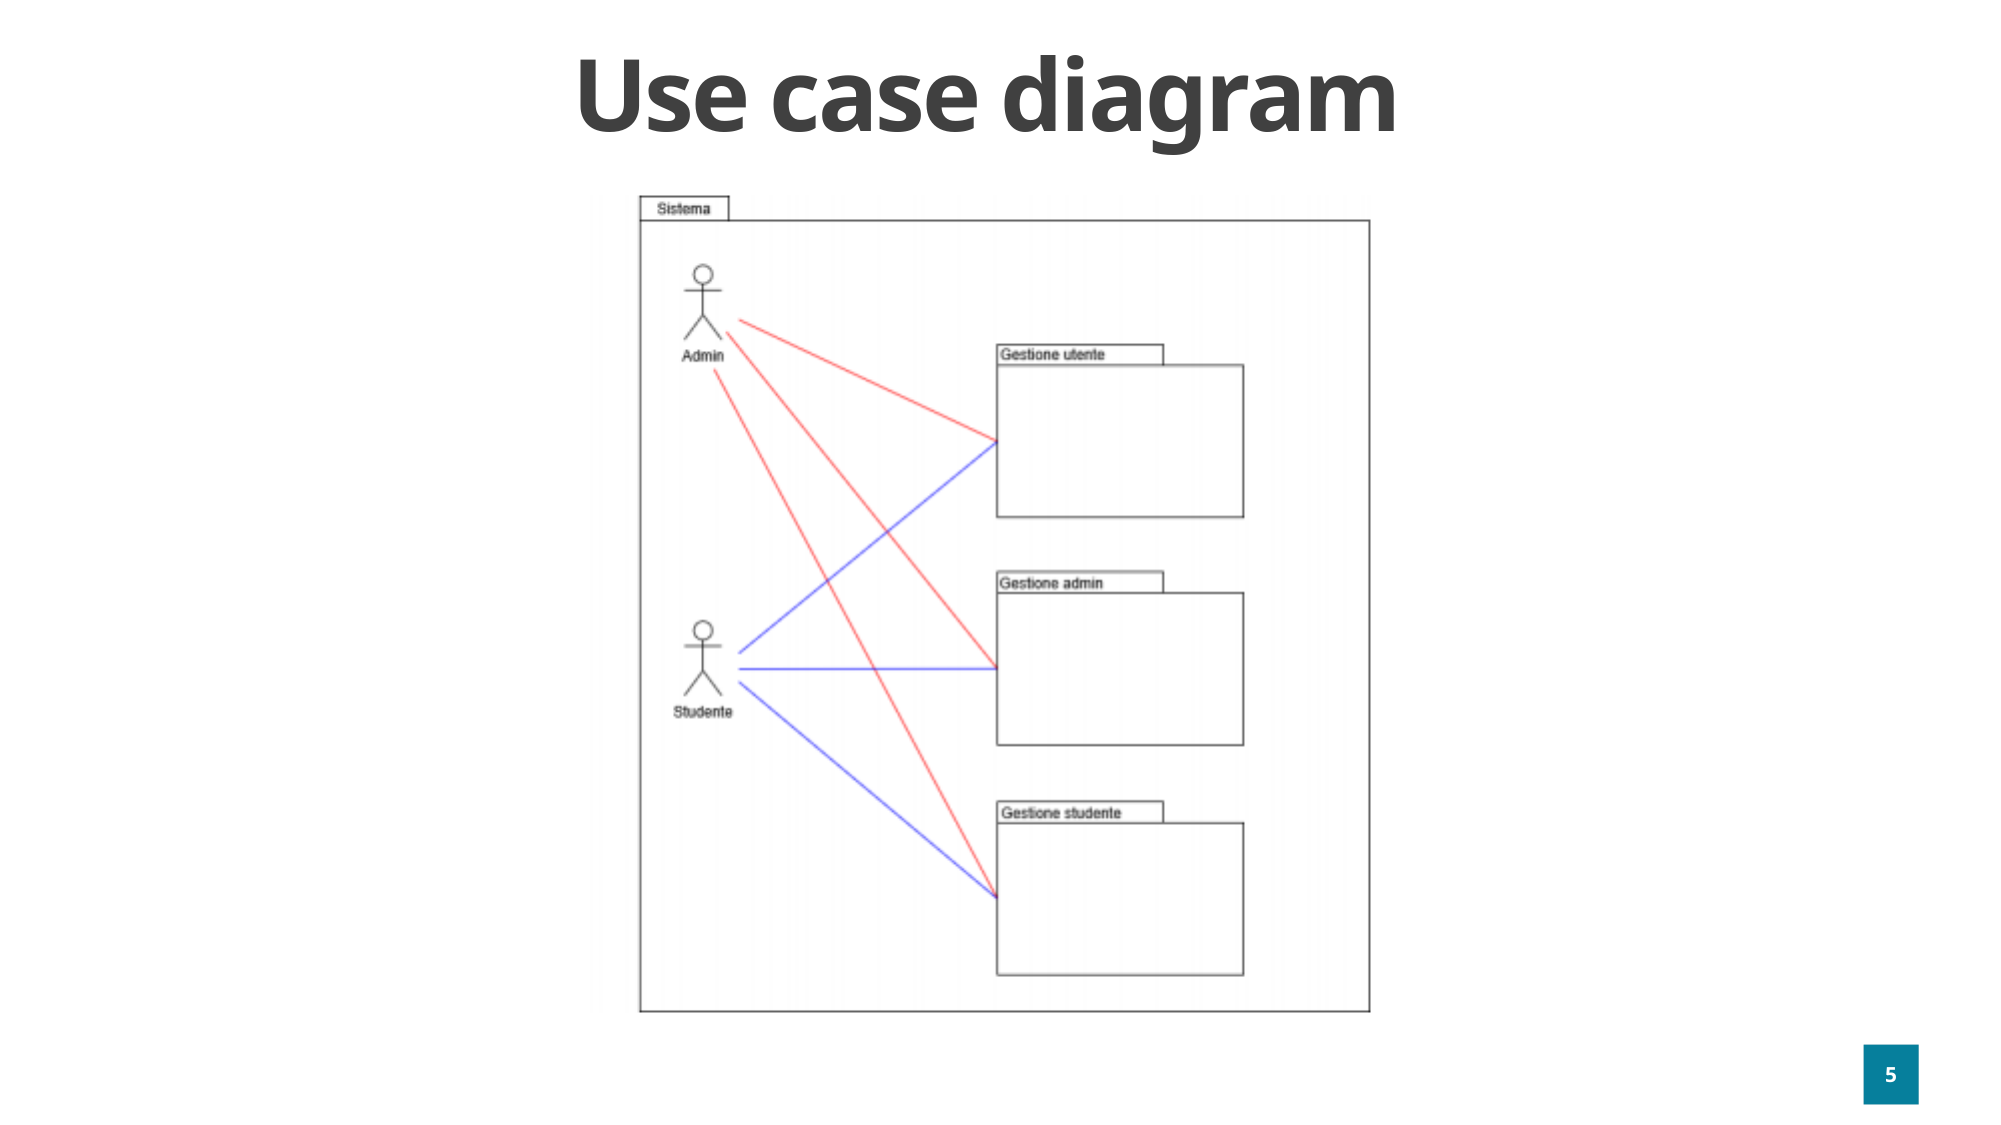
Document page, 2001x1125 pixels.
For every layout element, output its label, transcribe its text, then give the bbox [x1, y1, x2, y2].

title Use case diagram [557, 37, 1443, 161]
picture [590, 160, 1409, 1039]
